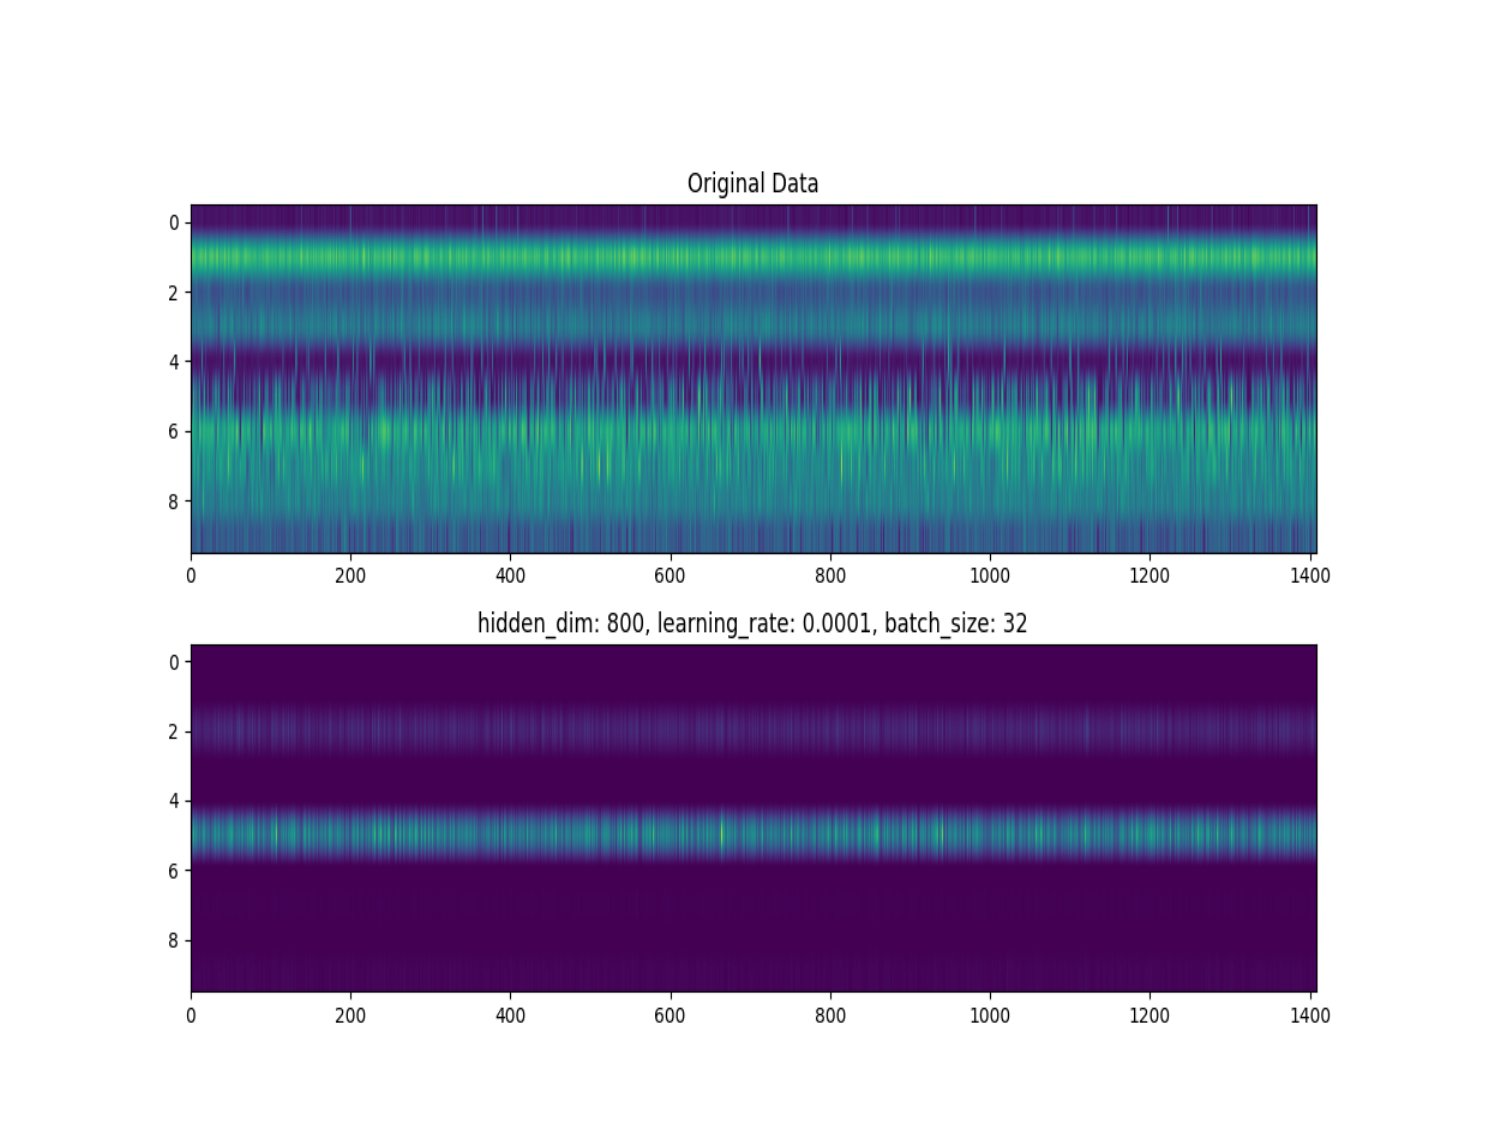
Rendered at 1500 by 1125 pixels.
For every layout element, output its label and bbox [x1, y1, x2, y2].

picture [149, 149, 1351, 1051]
